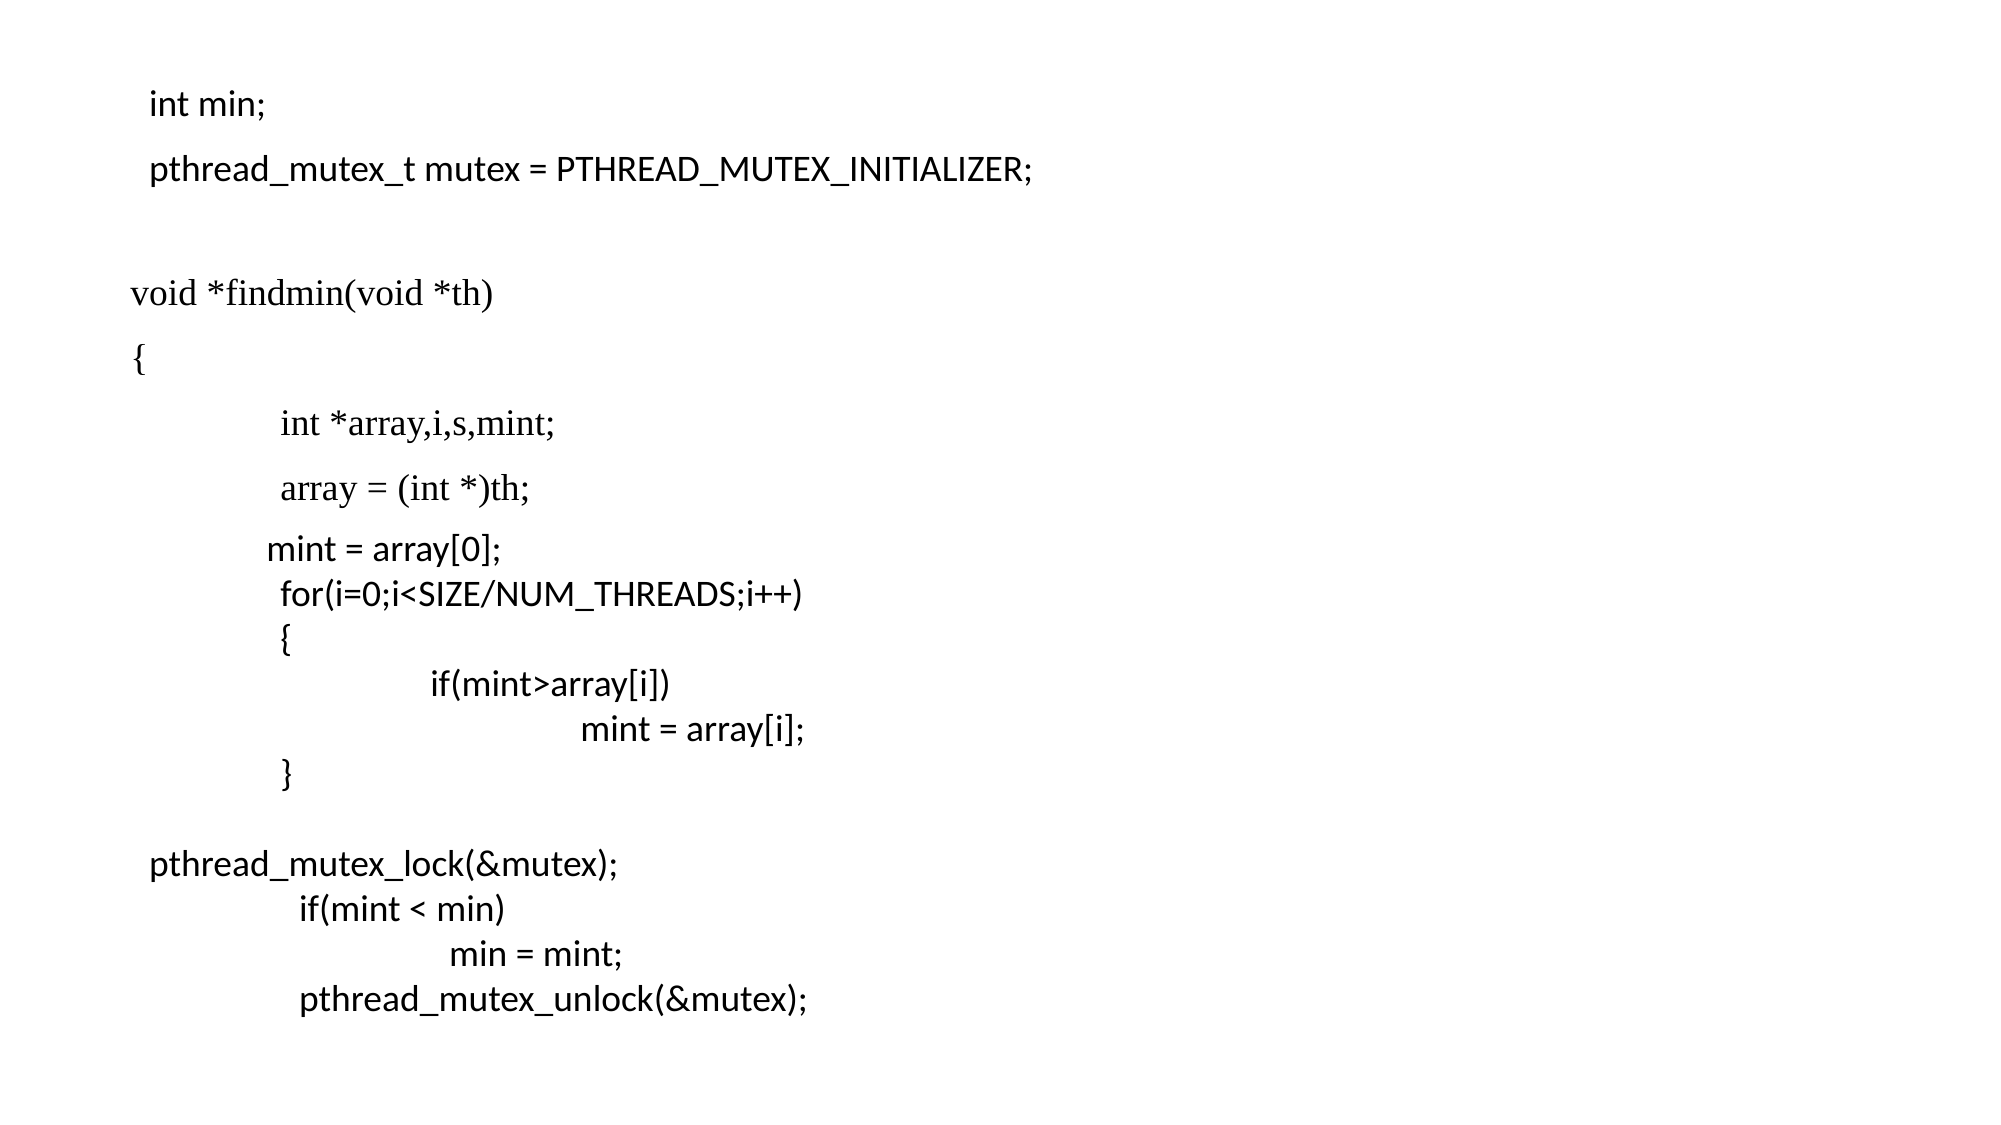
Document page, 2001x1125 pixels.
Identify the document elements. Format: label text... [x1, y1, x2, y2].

text_box int min; pthread_mutex_t mutex = PTHREAD_MUTEX_INITIALIZER; pthread_mutex_lock(&mutex); if(mint < min) min = mint; pthread_mutex_unlock(&mutex); [134, 68, 1724, 1075]
text_box void *findmin(void *th) { int *array,i,s,mint; array = (int *)th; mint = array[0]; for(i=0;i<SIZE/NUM_THREADS;i++) { if(mint>array[i]) mint = array[i]; } [115, 257, 1116, 802]
